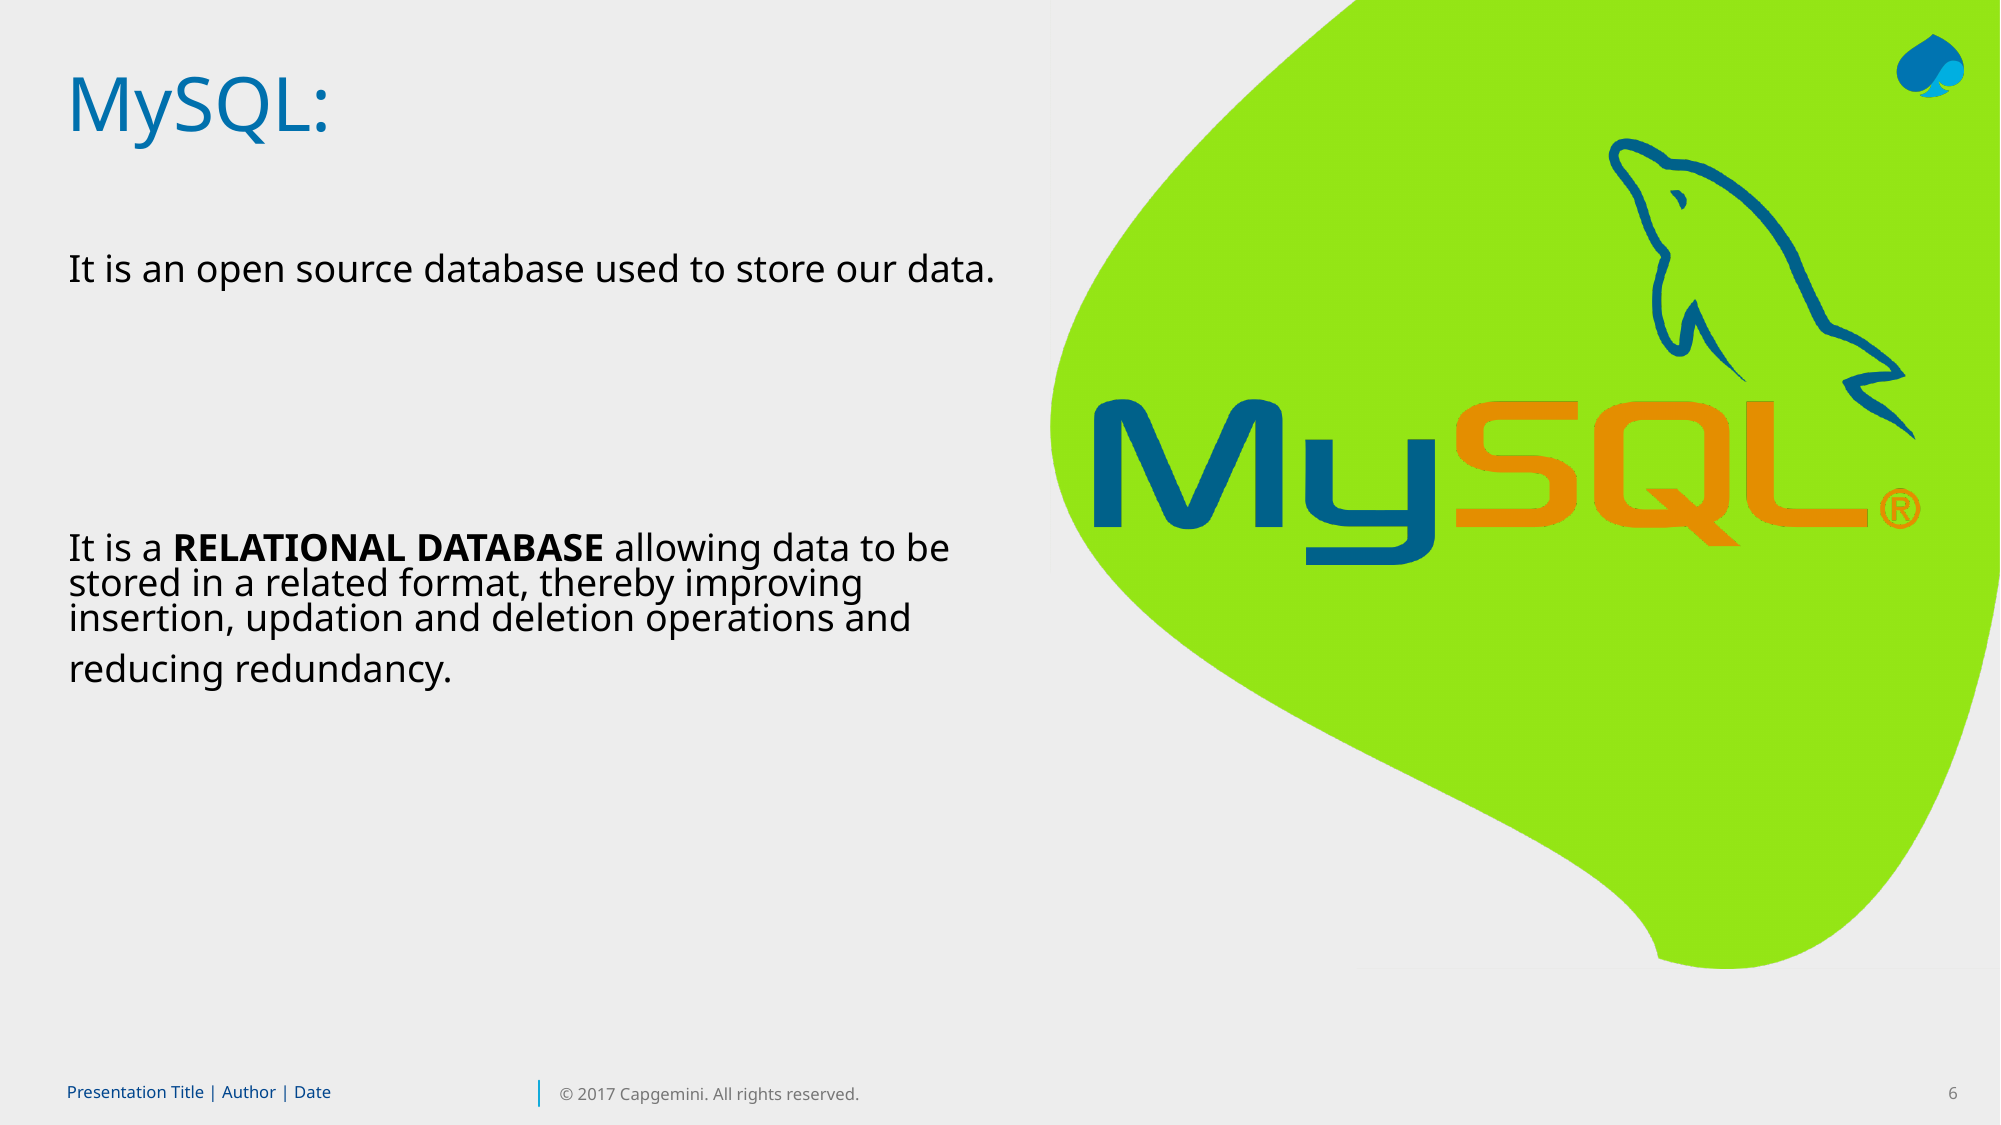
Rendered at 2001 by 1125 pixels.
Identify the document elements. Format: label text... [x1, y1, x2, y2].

picture [1050, 0, 2000, 969]
list It is an open source database used to store our data. [68, 234, 1000, 459]
list It is a RELATIONAL DATABASE allowing data to be stored in a related format, thereby improving insertion, updation and deletion operations and reducing redundancy. [68, 533, 1000, 759]
title MySQL: [66, 66, 1875, 208]
